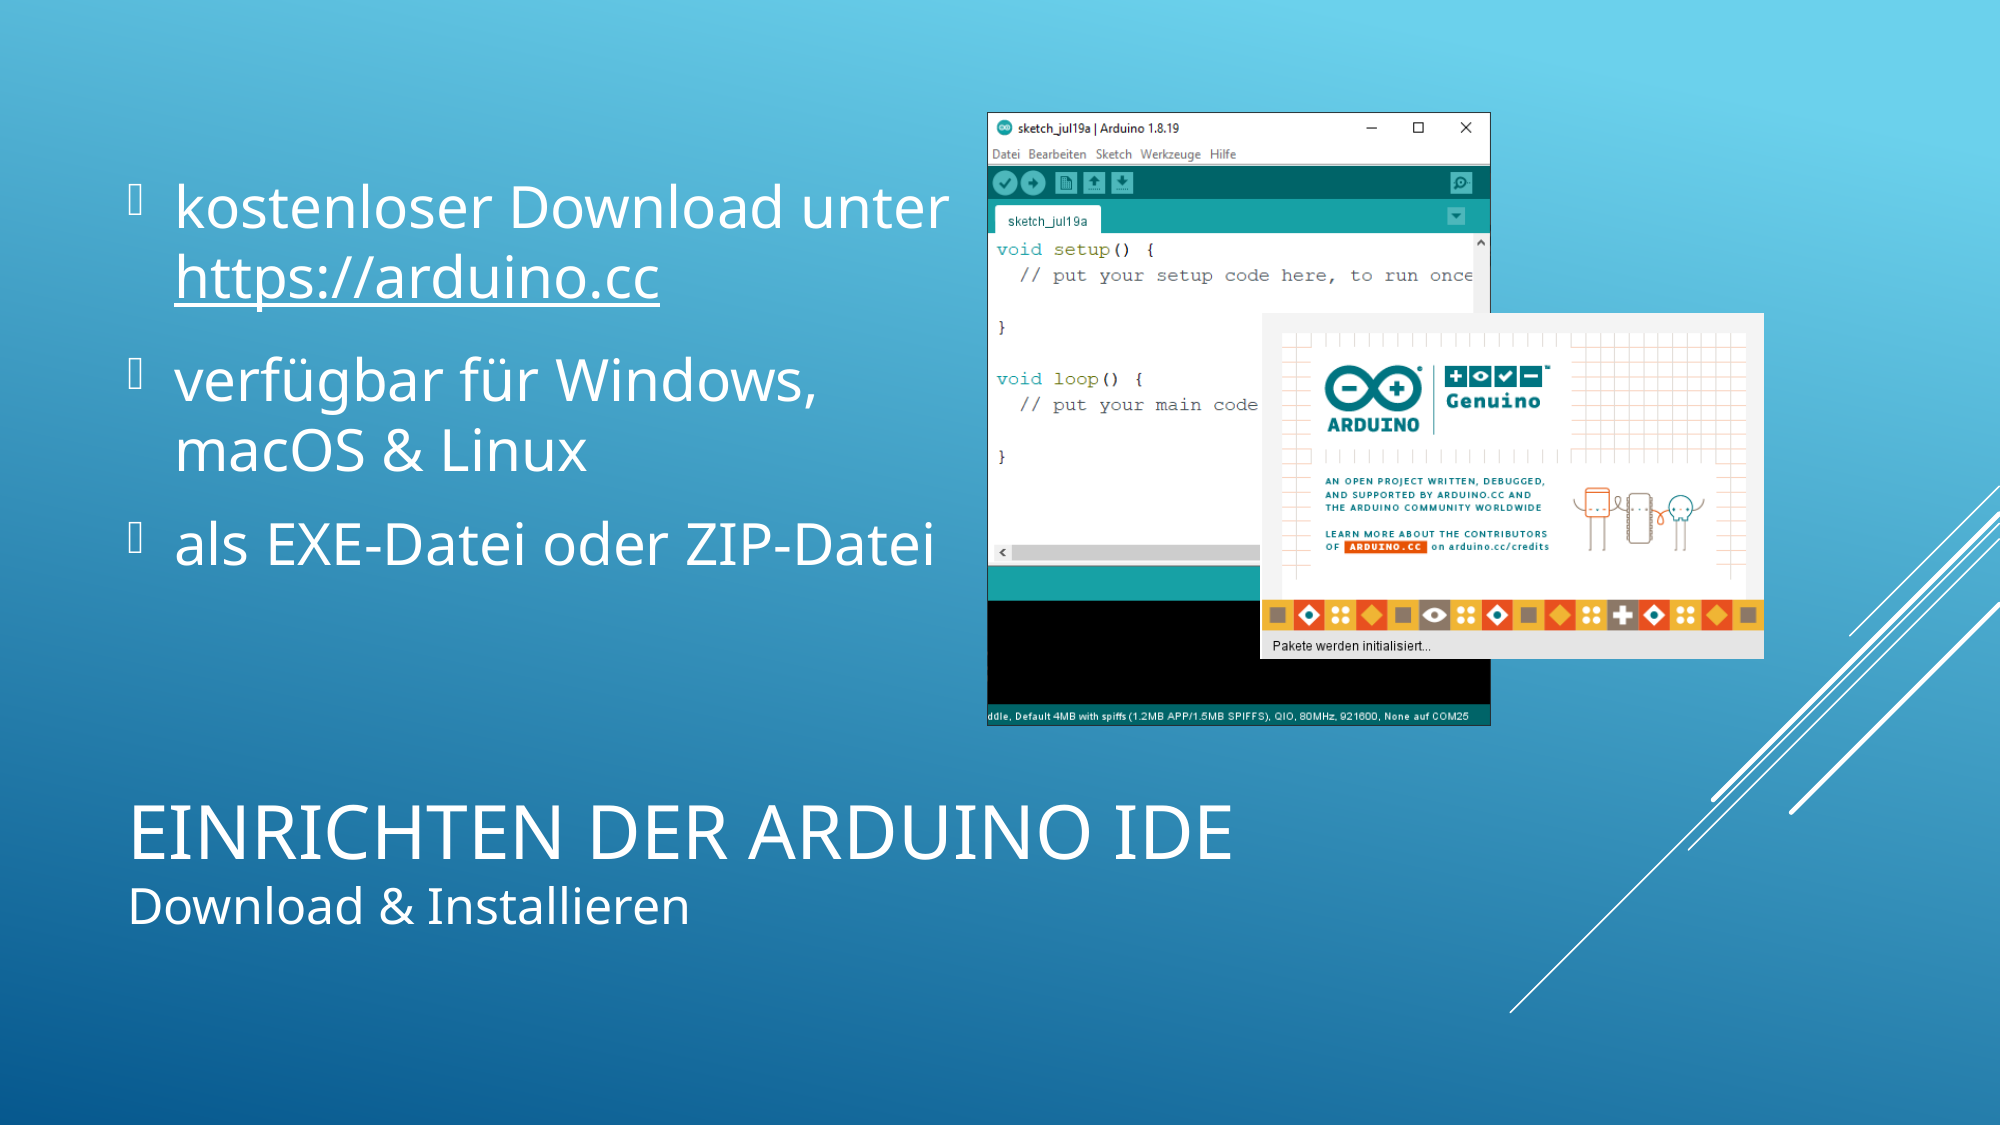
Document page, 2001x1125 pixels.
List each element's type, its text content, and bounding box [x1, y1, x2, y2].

picture [987, 112, 1764, 726]
list kostenloser Download unter https://arduino.cc verfügbar für Windows, macOS & Linux als EXE-Datei oder ZIP-Datei [112, 112, 974, 706]
title Einrichten der Arduino IDE Download & Installieren [112, 736, 1513, 984]
